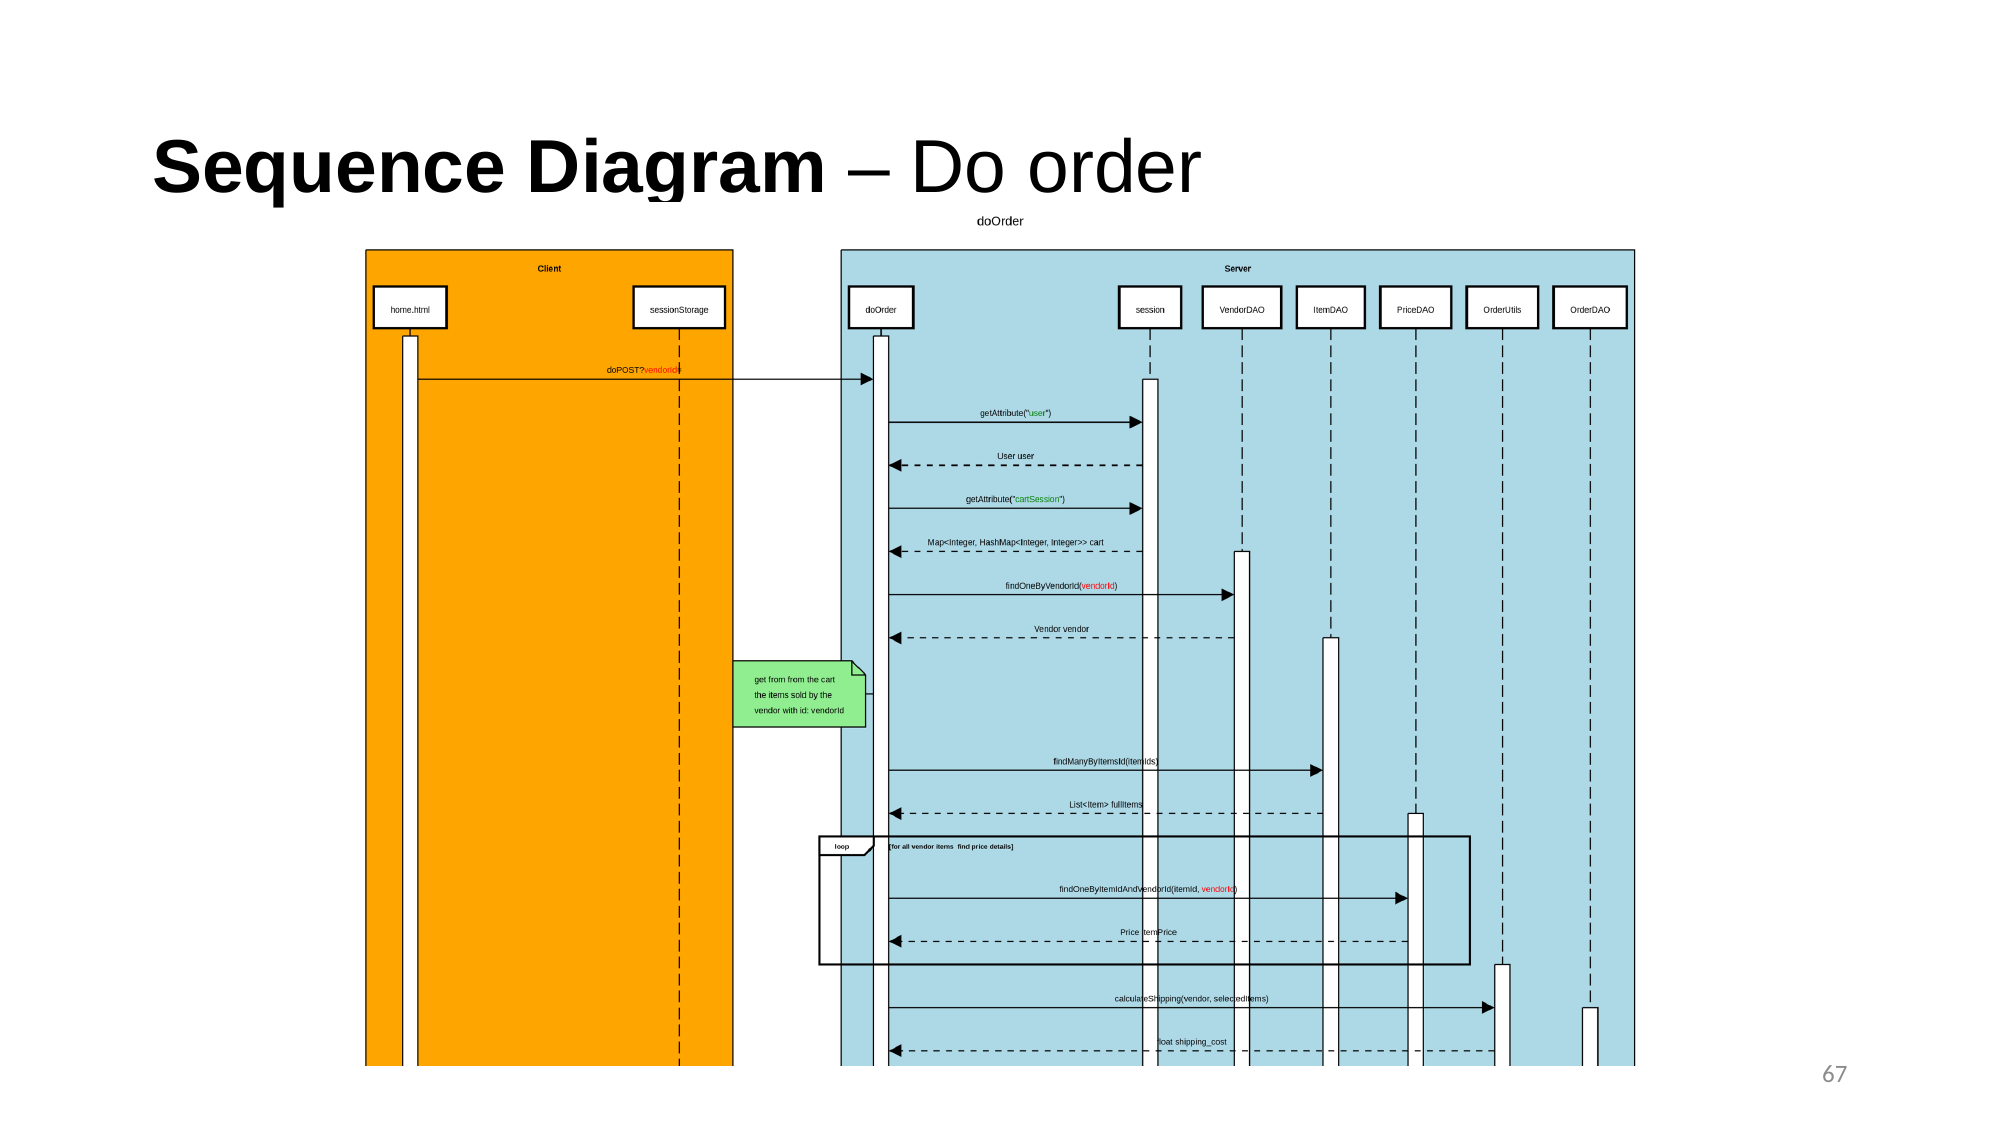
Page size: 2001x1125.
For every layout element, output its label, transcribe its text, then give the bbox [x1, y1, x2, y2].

picture [358, 201, 1642, 1066]
text_box 67 [1412, 1042, 1863, 1103]
text_box Sequence Diagram – Do order [137, 59, 1863, 278]
